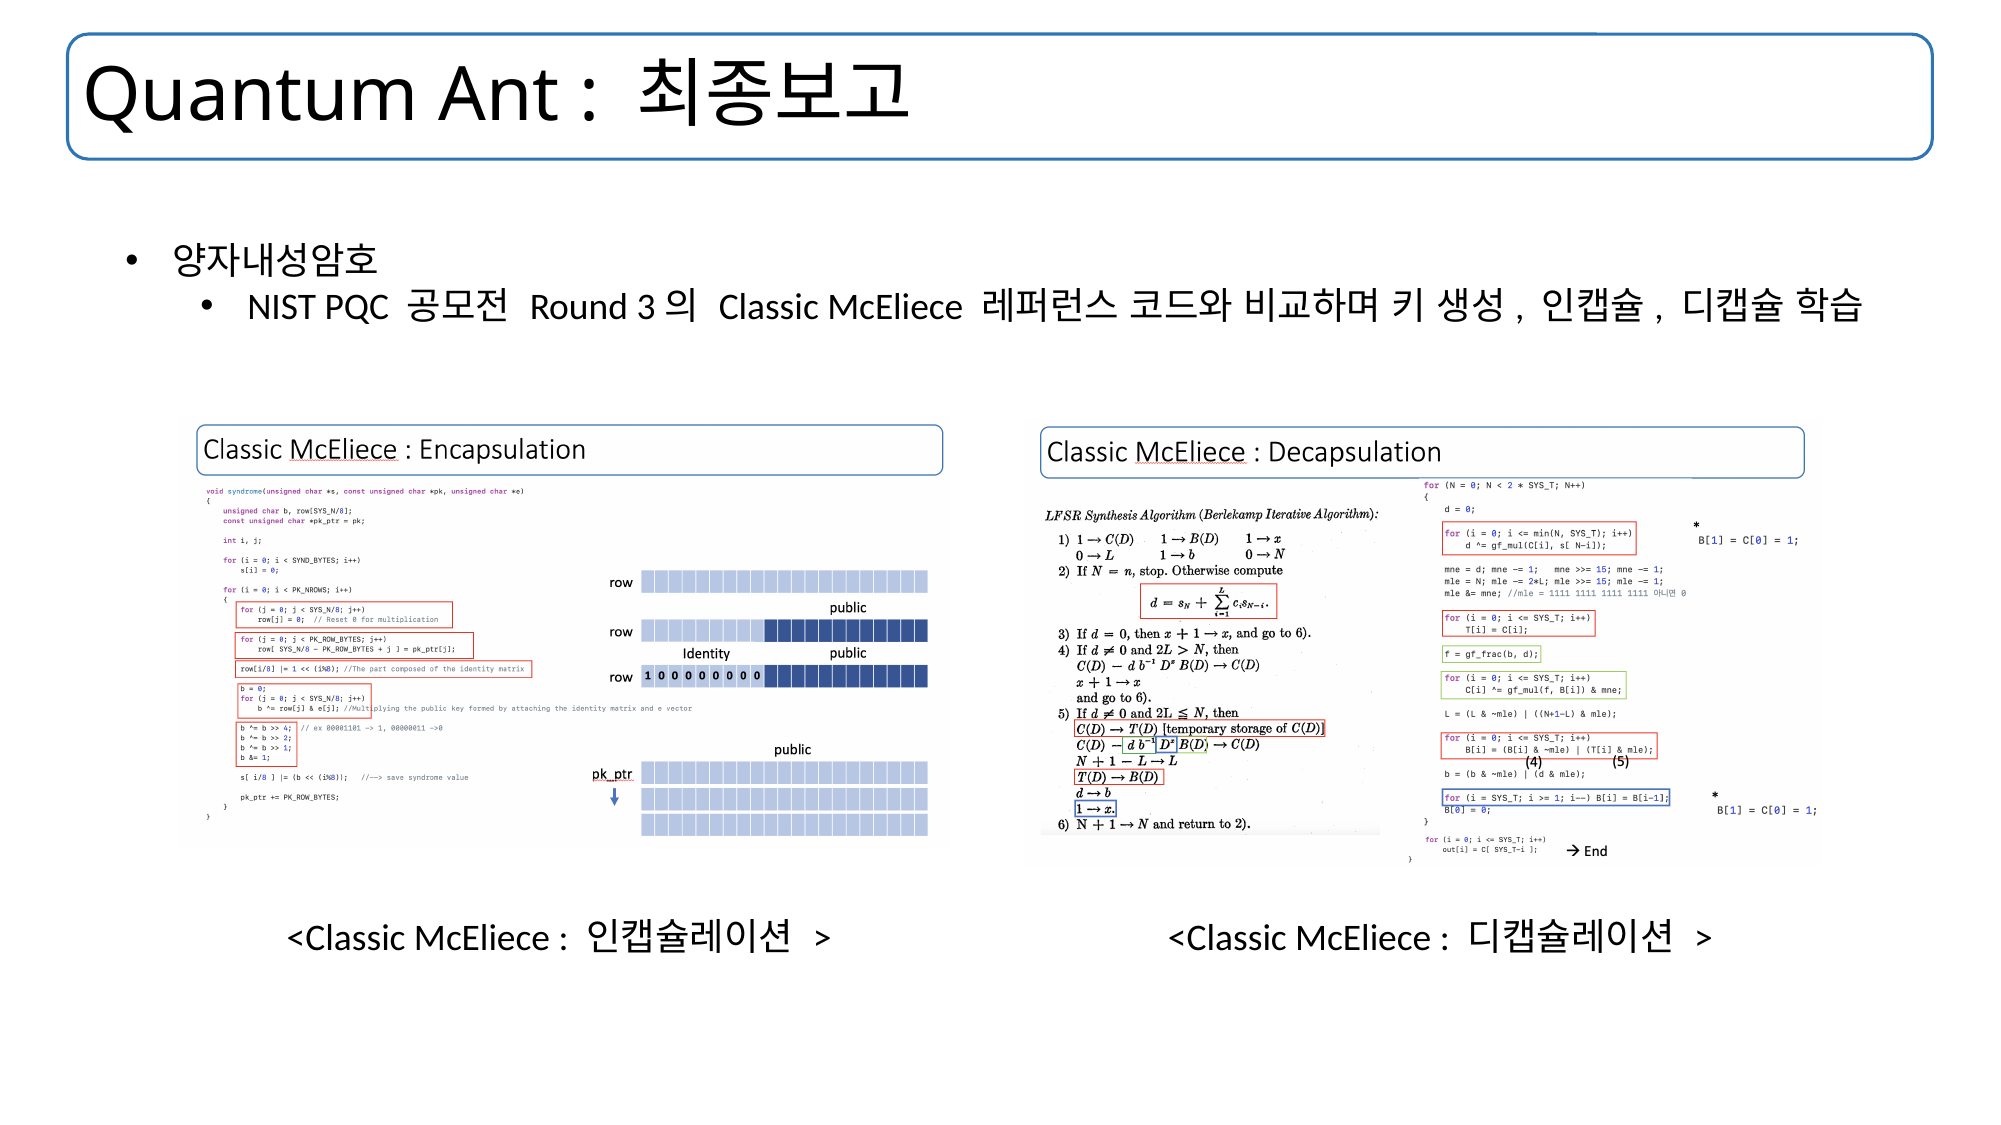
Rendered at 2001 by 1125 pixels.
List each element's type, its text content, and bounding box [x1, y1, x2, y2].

title Quantum Ant : 최종보고 [67, 34, 1933, 160]
picture [1022, 418, 1822, 867]
text_box 양자내성암호 NIST PQC 공모전 Round 3의 Classic McEliece 레퍼런스 코드와 비교하며 키 생성, 인캡슐, 디캡슐 학습 [110, 229, 1880, 830]
picture [178, 415, 950, 847]
text_box <Classic McEliece : 인캡슐레이션 > [271, 905, 847, 966]
text_box <Classic McEliece : 디캡슐레이션 > [1153, 905, 1728, 966]
